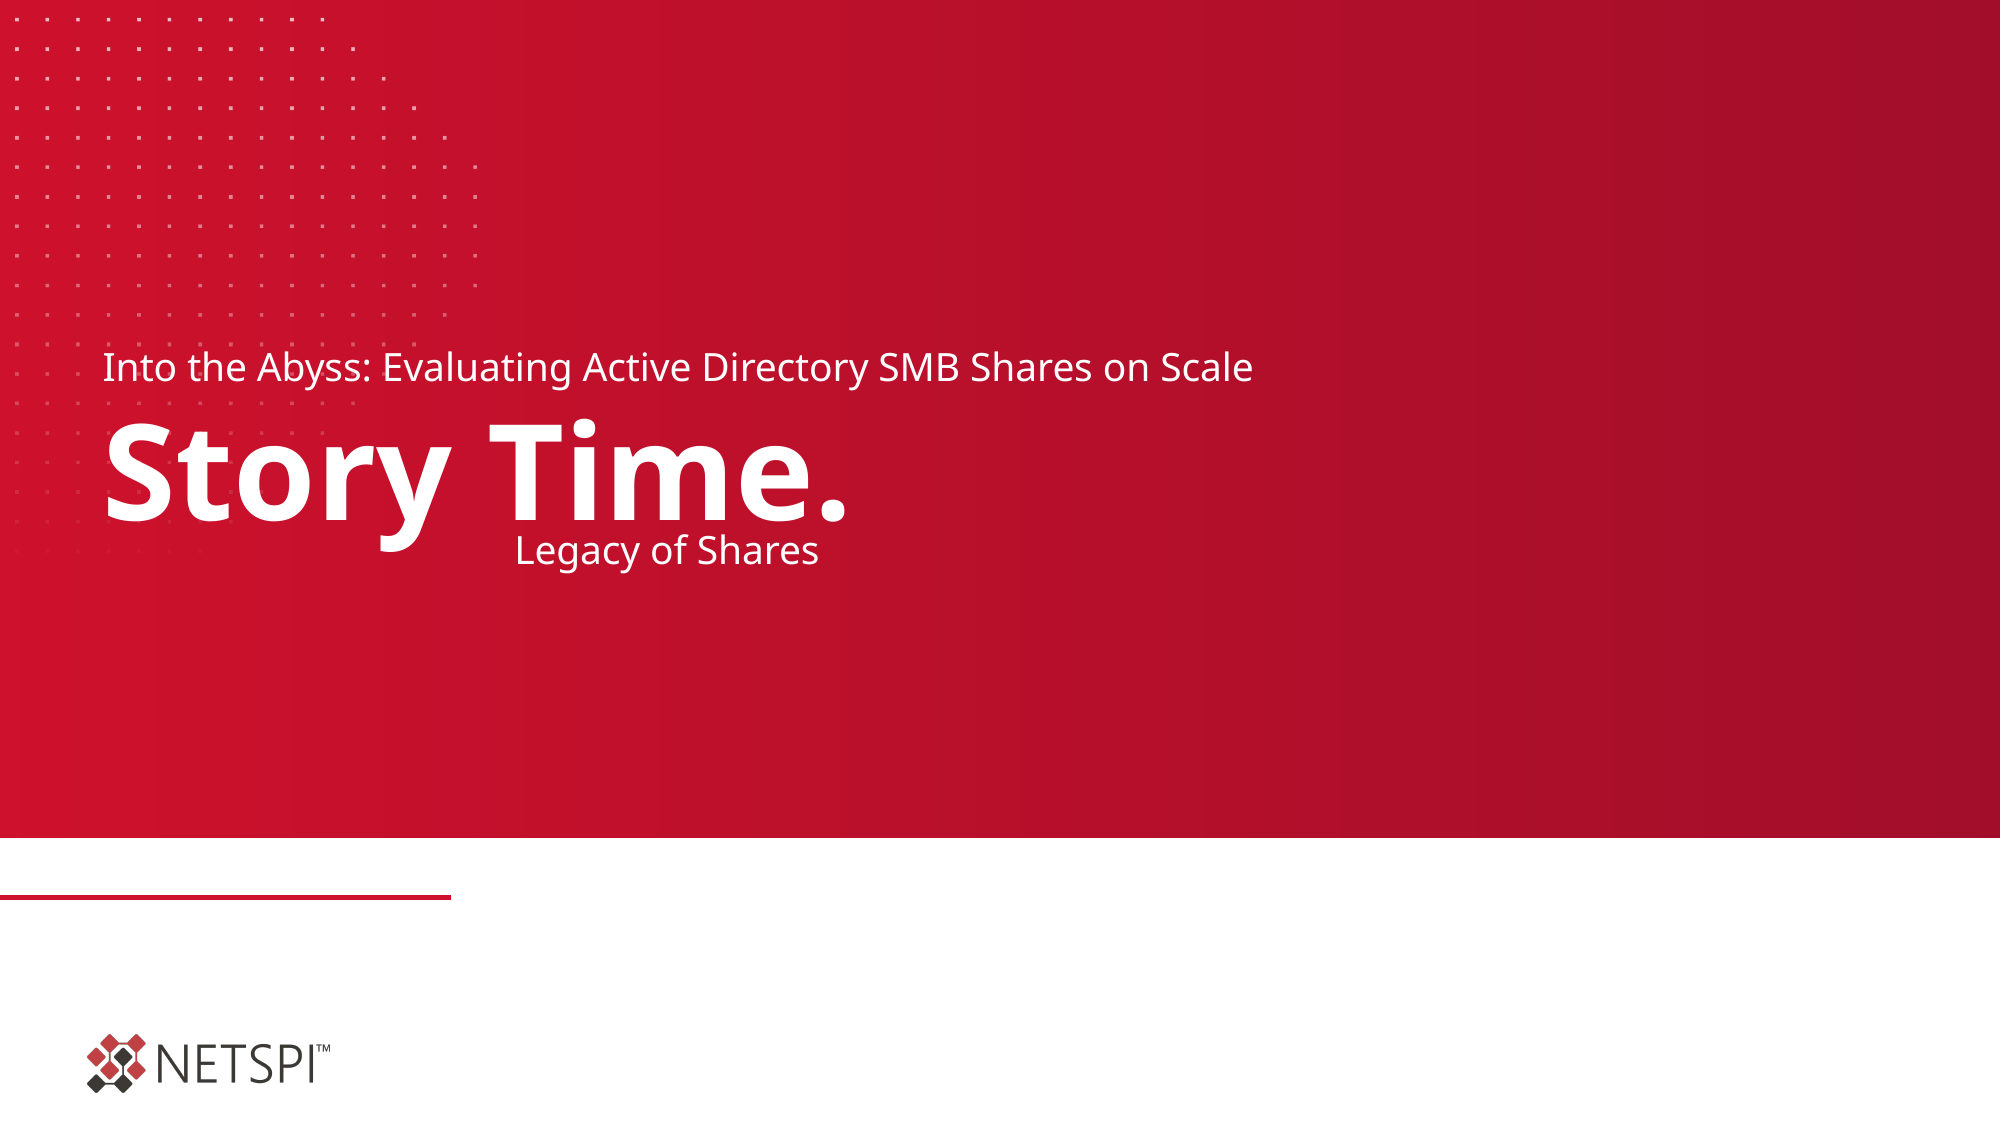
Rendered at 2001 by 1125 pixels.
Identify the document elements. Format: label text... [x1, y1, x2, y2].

picture [87, 1034, 330, 1093]
title Story Time. [87, 429, 1952, 530]
picture [0, 0, 477, 789]
text_box Legacy of Shares [499, 517, 1501, 580]
title Into the Abyss: Evaluating Active Directory SMB Shares on Scale [87, 303, 1952, 429]
